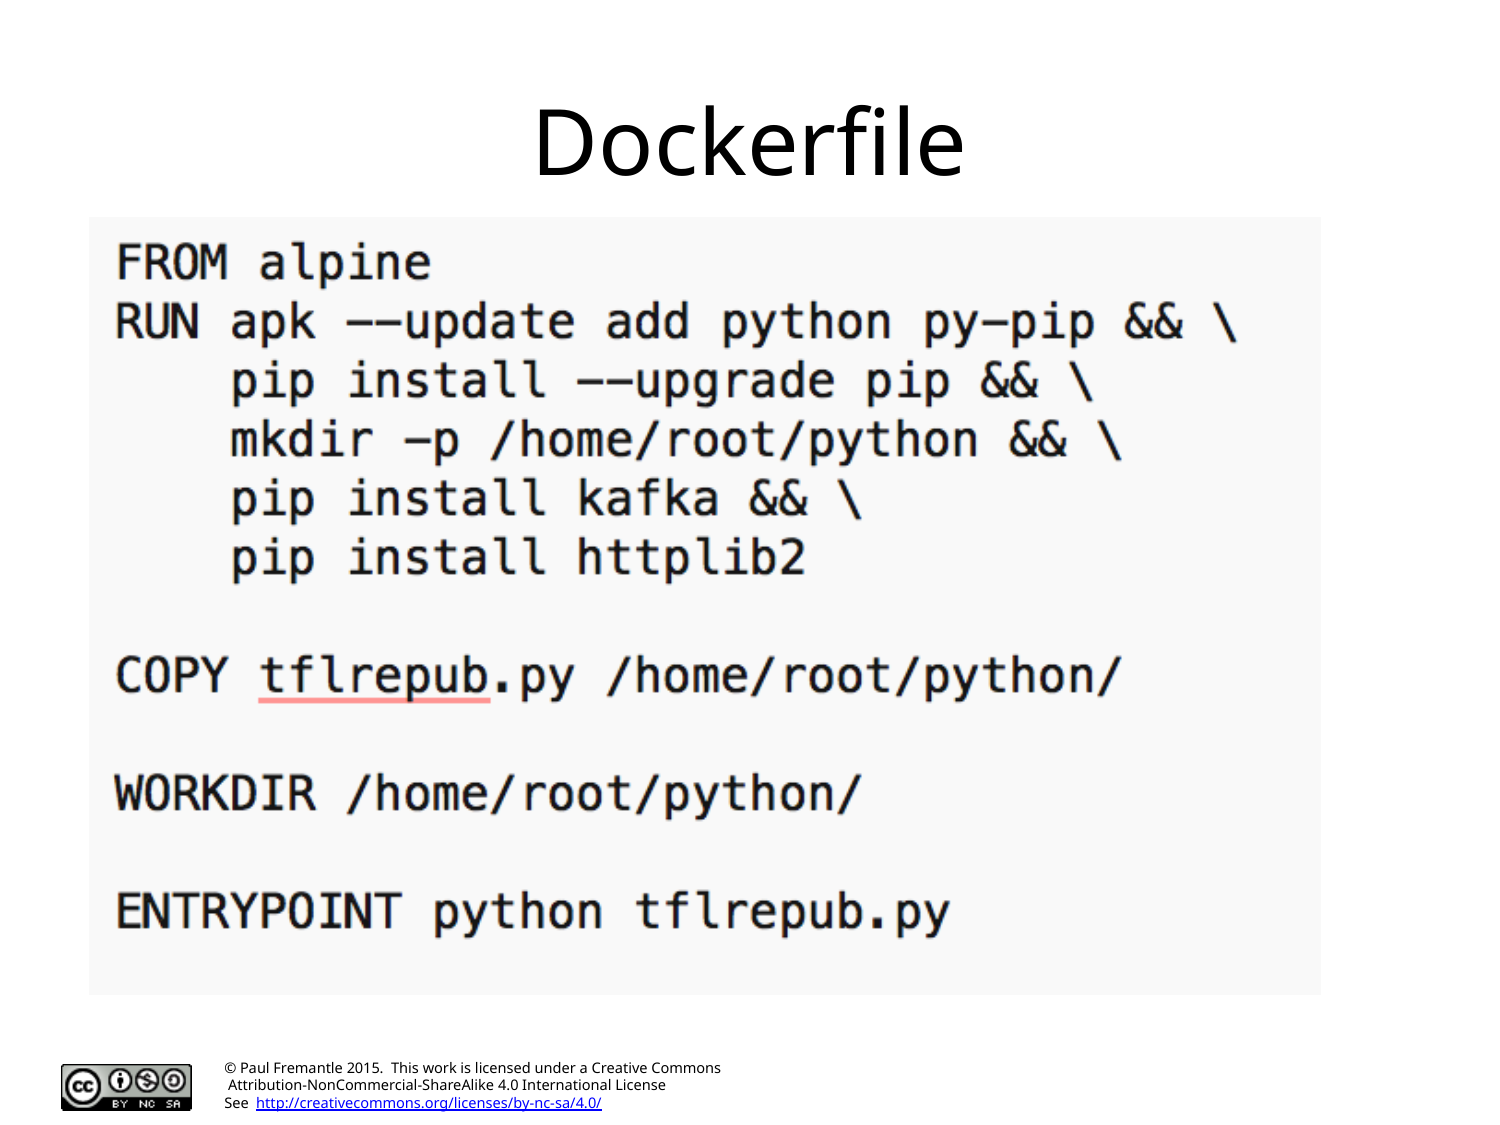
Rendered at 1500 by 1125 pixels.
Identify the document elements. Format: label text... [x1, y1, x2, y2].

picture [61, 1064, 192, 1111]
picture [89, 216, 1321, 995]
title Dockerfile [75, 45, 1425, 233]
